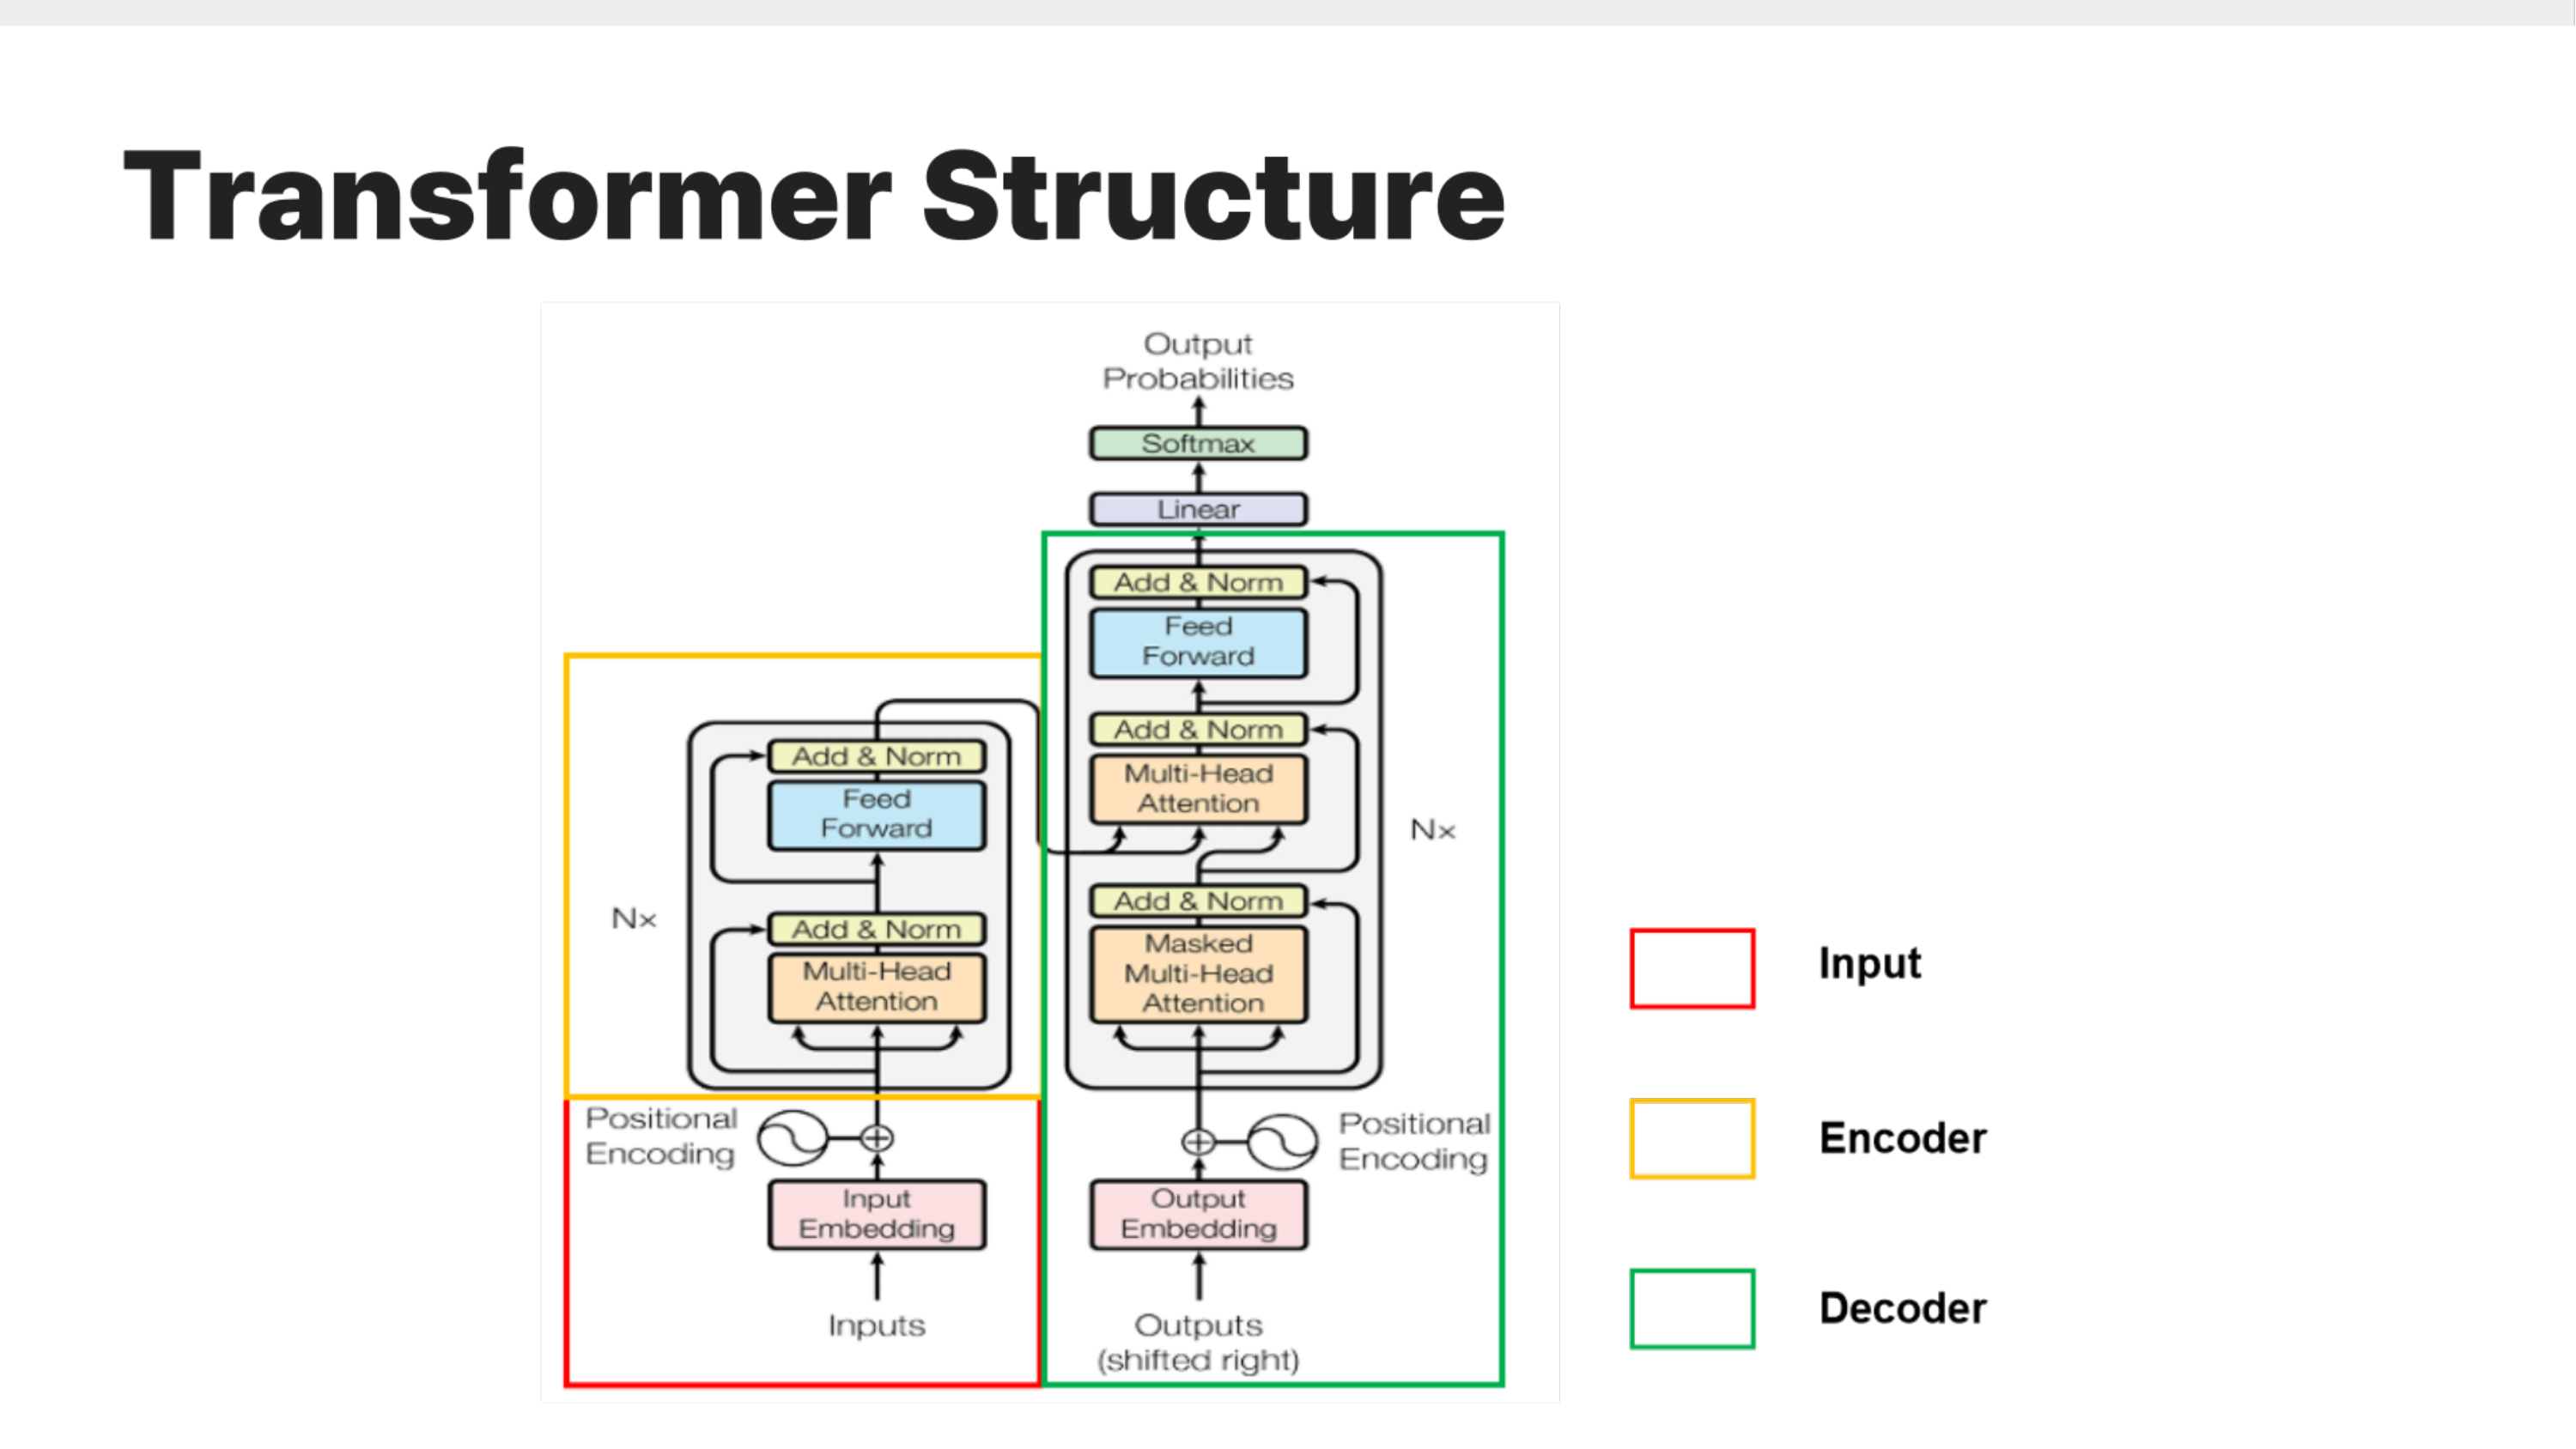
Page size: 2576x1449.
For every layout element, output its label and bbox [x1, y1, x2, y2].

text_box [0, 0, 2576, 26]
picture [81, 59, 1625, 397]
text_box [536, 297, 2040, 1406]
